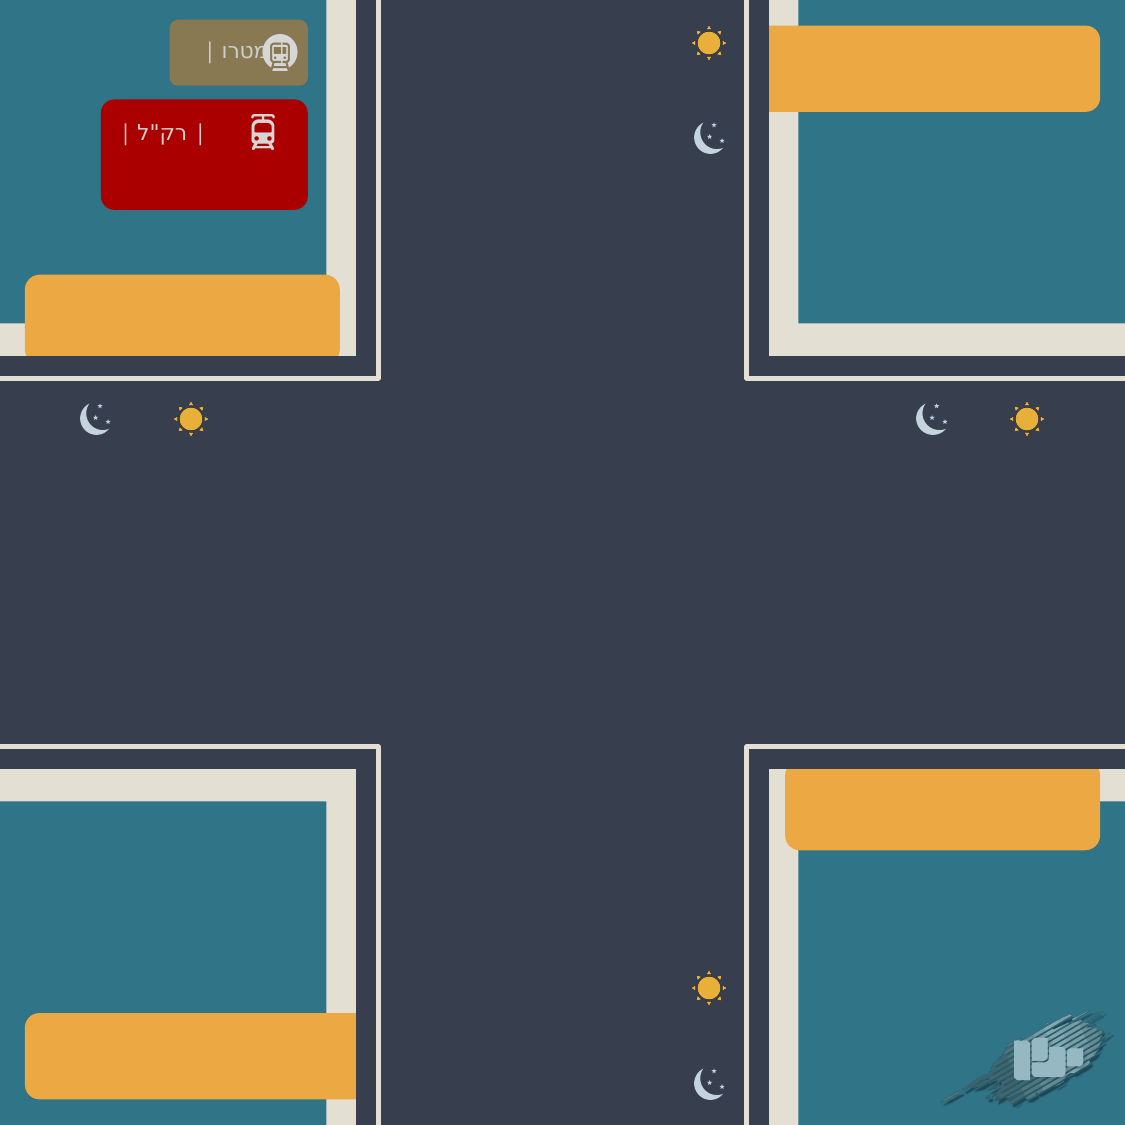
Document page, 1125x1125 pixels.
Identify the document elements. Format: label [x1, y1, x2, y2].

text_box [22, 272, 342, 354]
picture [693, 1068, 725, 1100]
text_box [771, 114, 1125, 354]
text_box [783, 771, 1103, 853]
picture [916, 402, 948, 435]
text_box [749, 749, 1125, 1125]
text_box [0, 749, 376, 1125]
picture [931, 982, 1125, 1125]
picture [172, 400, 209, 437]
text_box [0, 0, 1125, 1125]
text_box [22, 1010, 354, 1102]
text_box [0, 0, 376, 376]
text_box [169, 19, 309, 86]
text_box [0, 771, 354, 1010]
picture [691, 25, 727, 61]
picture [80, 402, 112, 435]
picture [691, 970, 727, 1007]
text_box [771, 0, 801, 23]
text_box [771, 23, 1103, 114]
text_box [749, 0, 1125, 376]
text_box [0, 321, 23, 354]
text_box [100, 99, 309, 211]
picture [1009, 400, 1045, 437]
text_box [771, 771, 801, 1125]
text_box [324, 0, 354, 354]
text_box [1102, 771, 1125, 803]
picture [693, 122, 725, 155]
text_box [324, 1102, 354, 1125]
